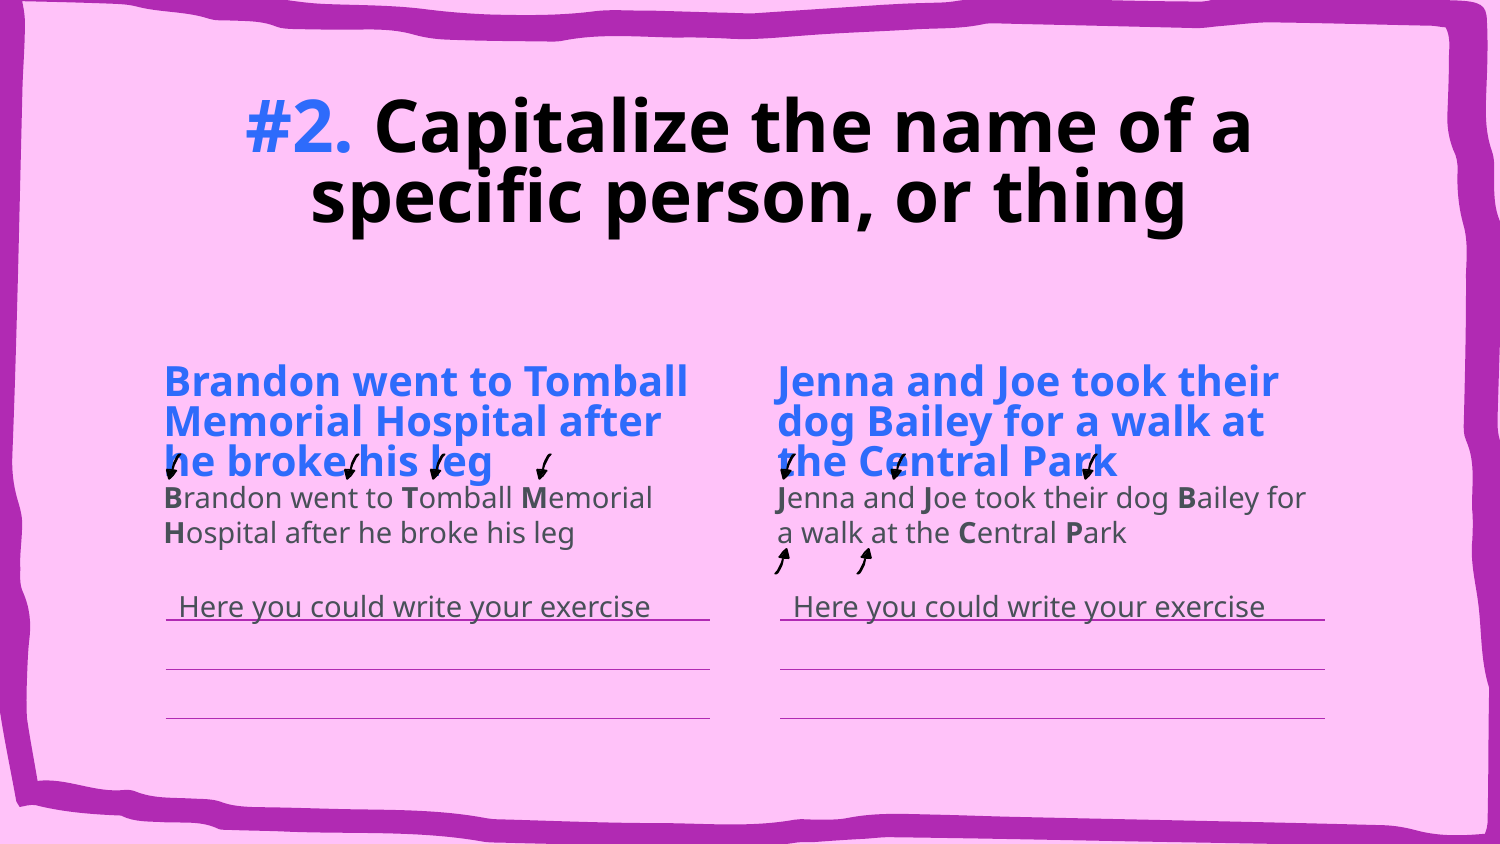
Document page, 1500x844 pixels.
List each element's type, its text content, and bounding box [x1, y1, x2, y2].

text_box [1081, 453, 1100, 479]
subtitle Here you could write your exercise [777, 582, 1325, 728]
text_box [779, 453, 798, 479]
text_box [343, 453, 362, 479]
subtitle Here you could write your exercise [163, 582, 711, 728]
title #2. Capitalize the name of a specific person, or thing [118, 72, 1382, 260]
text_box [165, 453, 184, 479]
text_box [854, 548, 873, 574]
subtitle Jenna and Joe took their dog Bailey for a walk at the Central Park [777, 349, 1324, 462]
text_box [535, 453, 554, 479]
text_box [772, 548, 791, 574]
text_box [889, 453, 909, 479]
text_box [429, 453, 448, 479]
subtitle Brandon went to Tomball Memorial Hospital after he broke his leg [163, 349, 711, 462]
subtitle Jenna and Joe took their dog Bailey for a walk at the Central Park [777, 464, 1324, 577]
subtitle Brandon went to Tomball Memorial Hospital after he broke his leg [163, 464, 711, 577]
